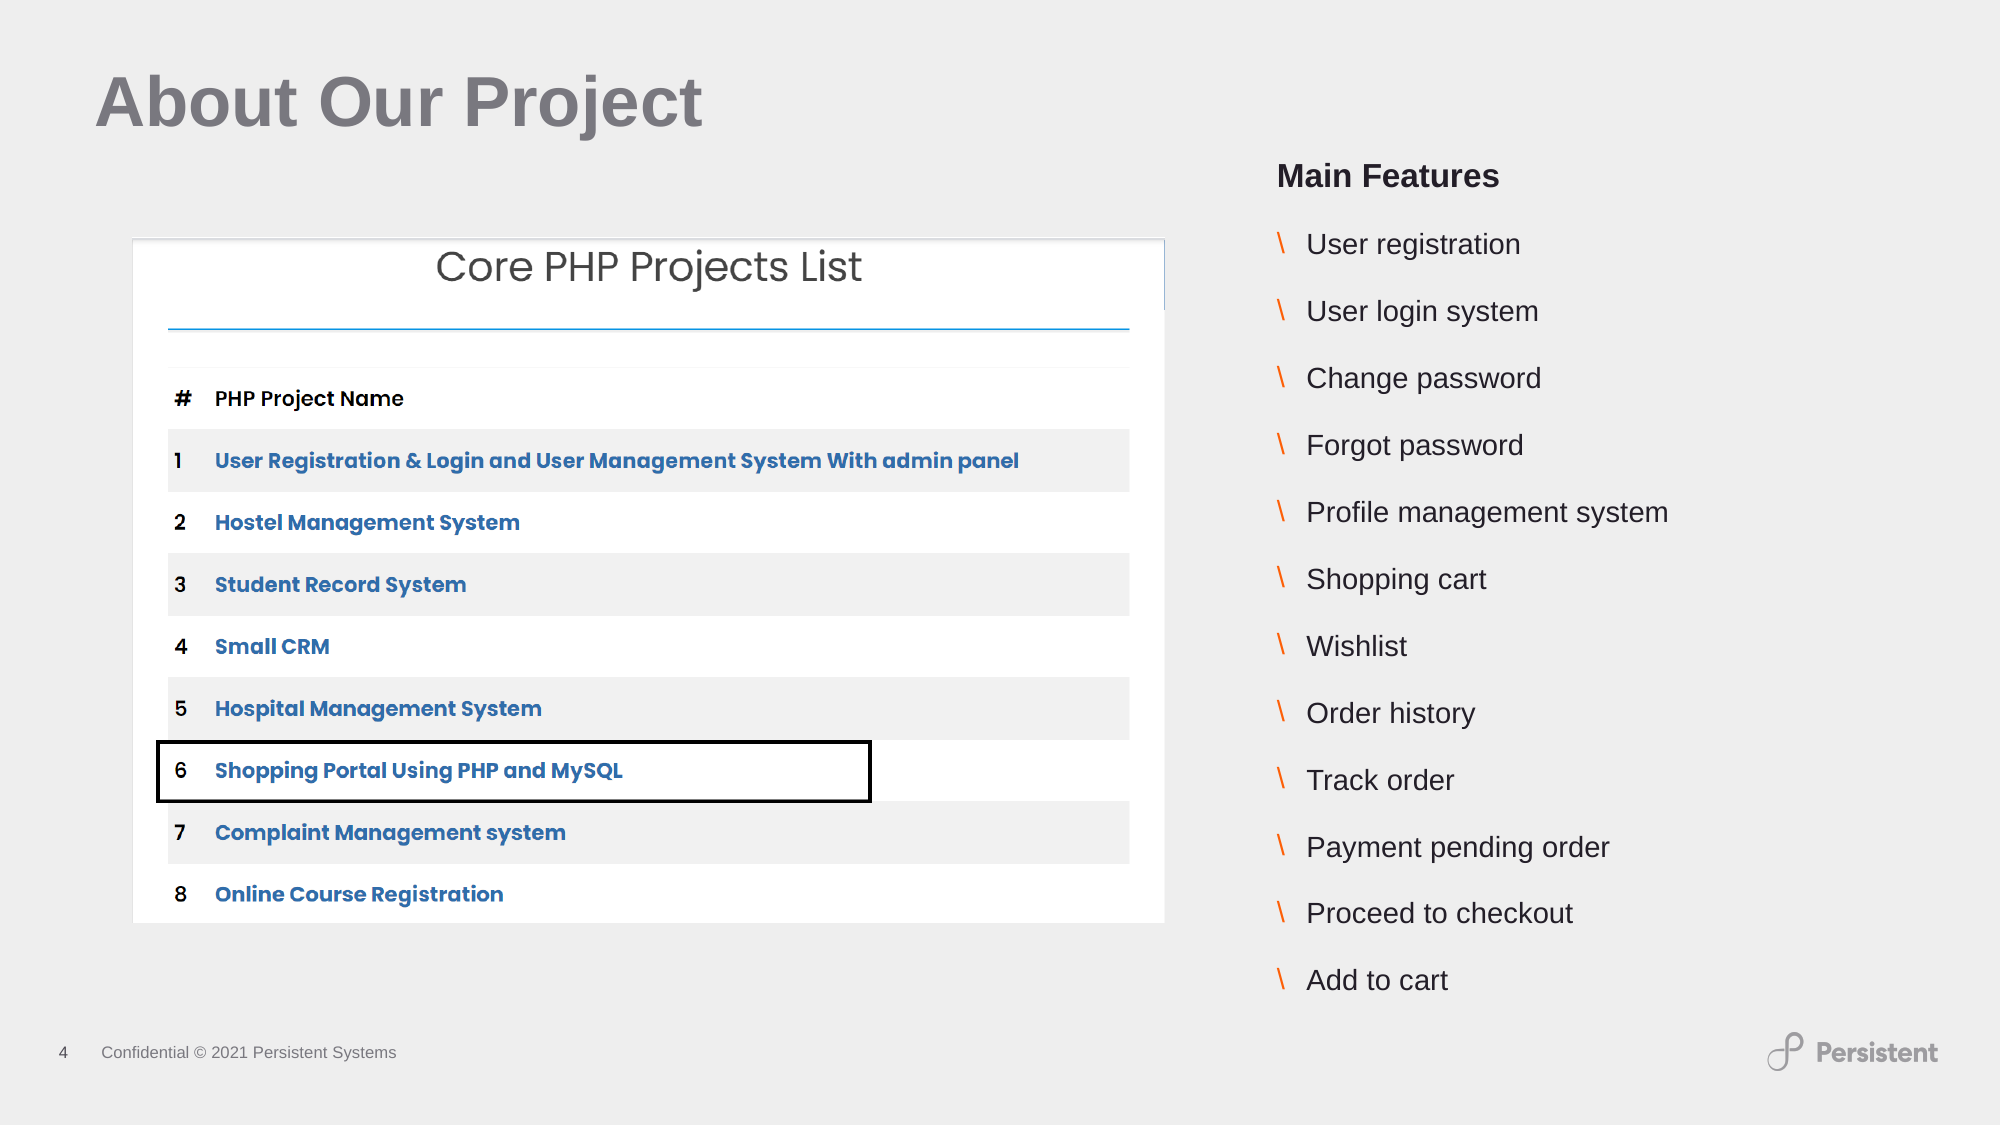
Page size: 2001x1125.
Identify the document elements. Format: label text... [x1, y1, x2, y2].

slide_number 4 [59, 1021, 101, 1082]
text_box Main Features User registration User login system Change password Forgot password Profile management system Shopping cart Wishlist Order history Track order Payment pending order Proceed to checkout Add to cart [1262, 138, 1849, 1022]
picture [132, 237, 1165, 923]
picture [1767, 1032, 1938, 1071]
text_box About Our Project [79, 58, 1093, 298]
